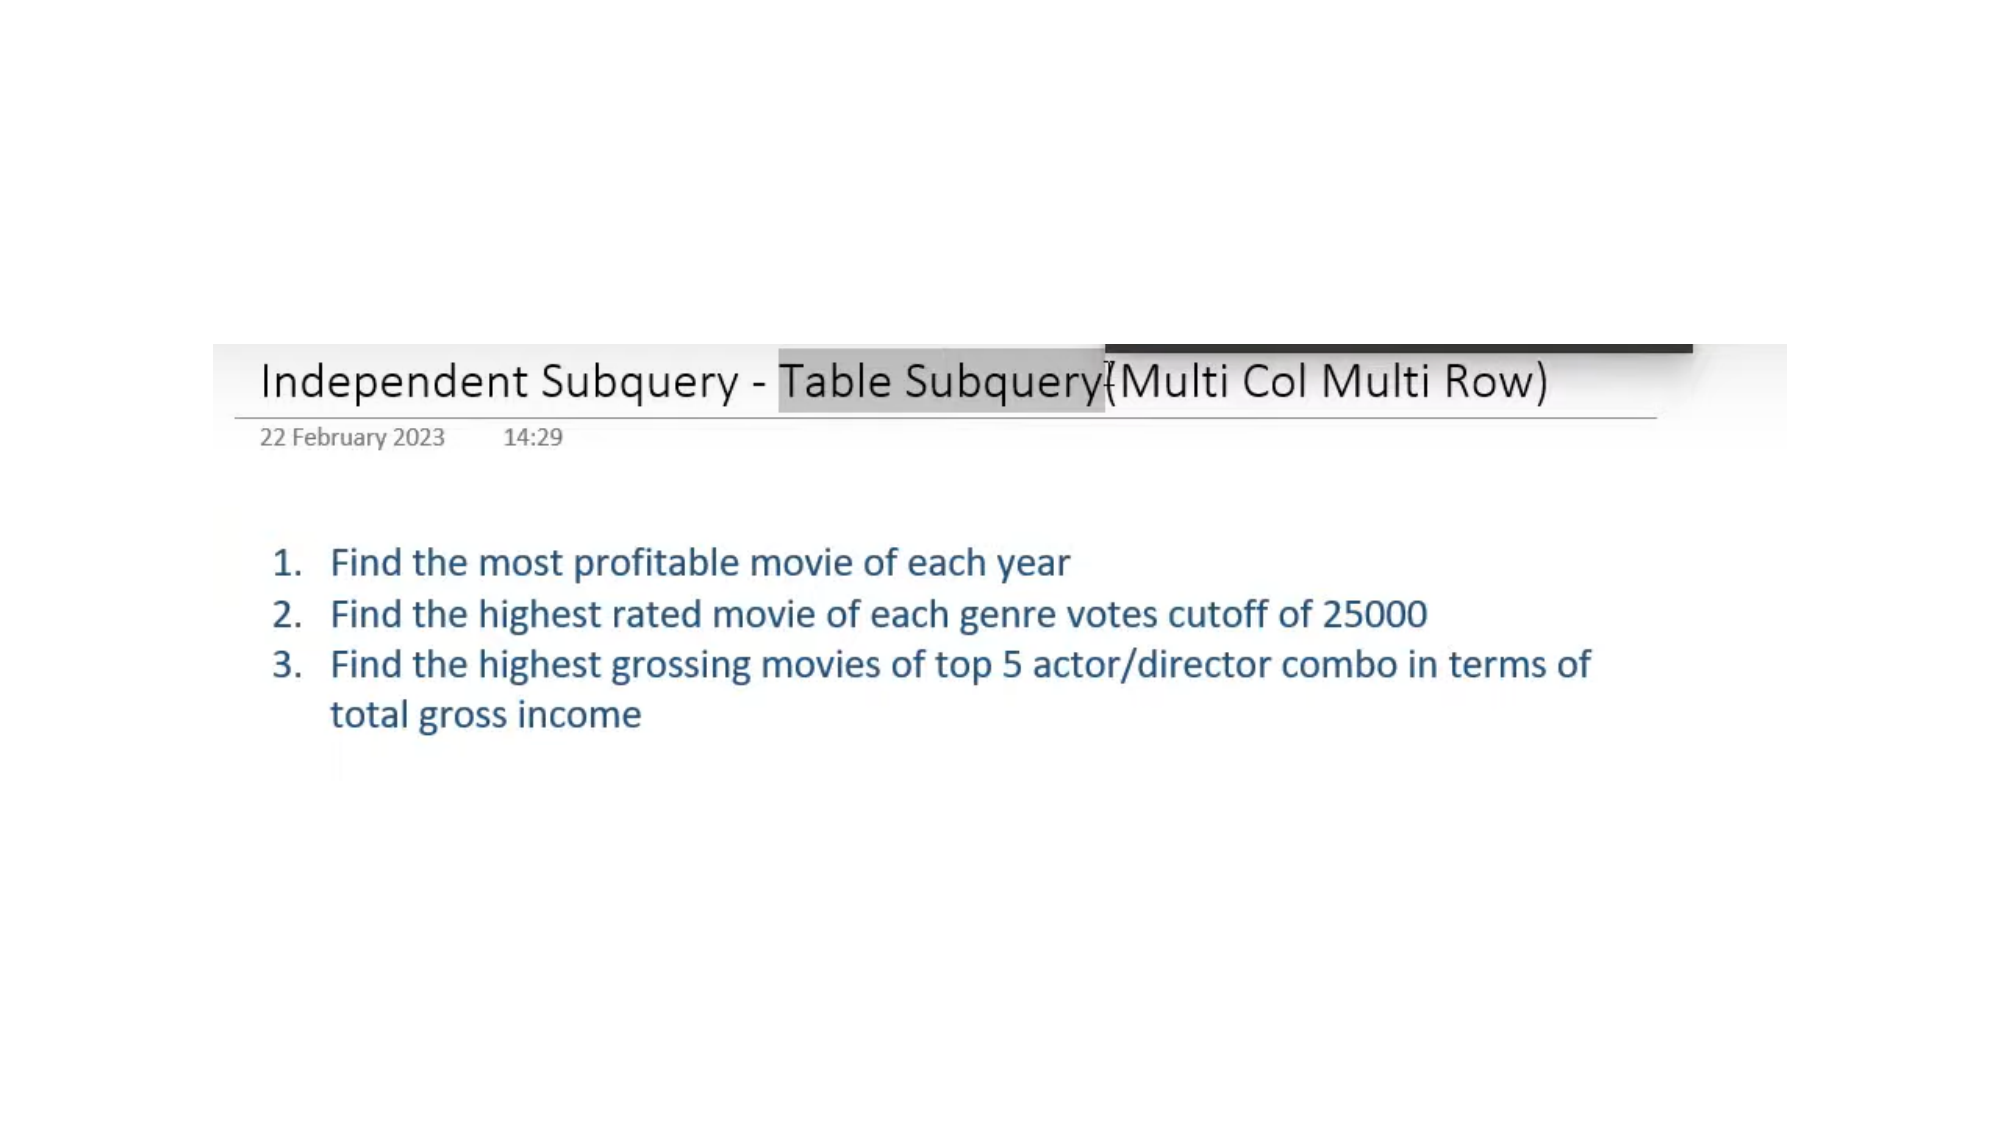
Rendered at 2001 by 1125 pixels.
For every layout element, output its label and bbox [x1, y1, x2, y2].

picture [213, 344, 1787, 781]
